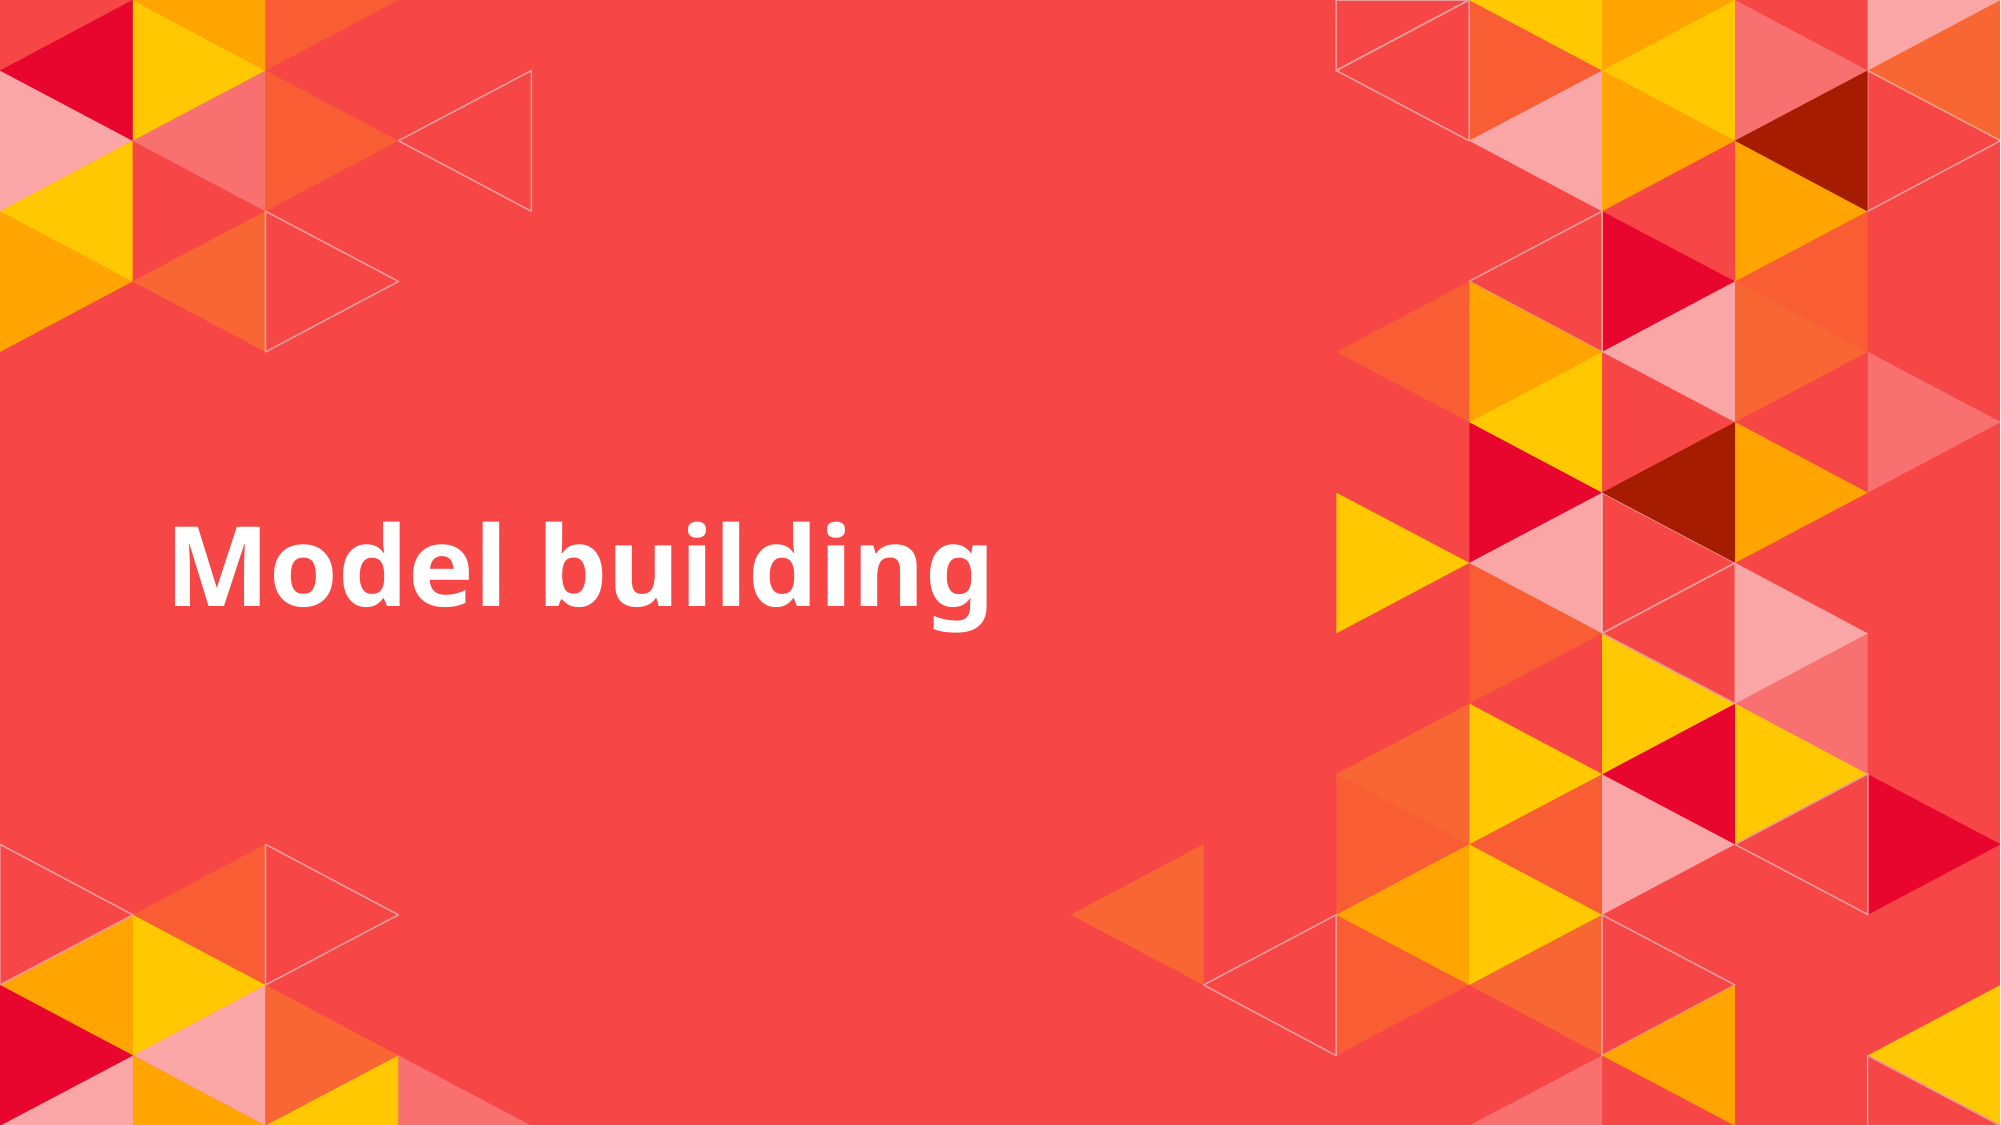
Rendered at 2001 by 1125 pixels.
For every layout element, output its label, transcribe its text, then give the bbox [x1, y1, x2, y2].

title Model building [150, 435, 1302, 690]
